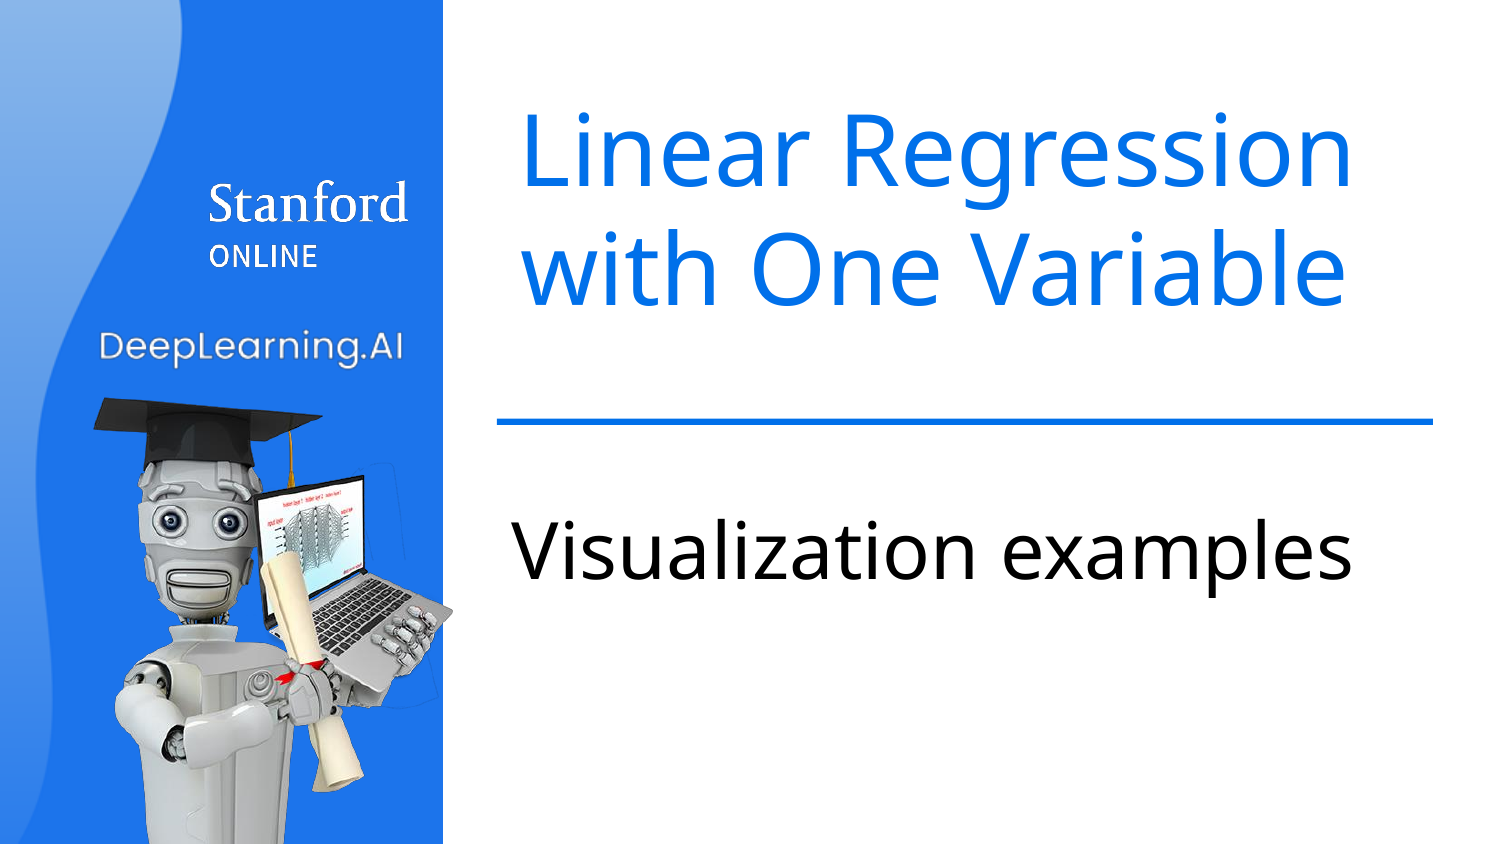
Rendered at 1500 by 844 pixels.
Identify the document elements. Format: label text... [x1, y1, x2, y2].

picture [0, 0, 463, 844]
title Linear Regression with One Variable [516, 82, 1414, 326]
subtitle Visualization examples [505, 472, 1467, 844]
